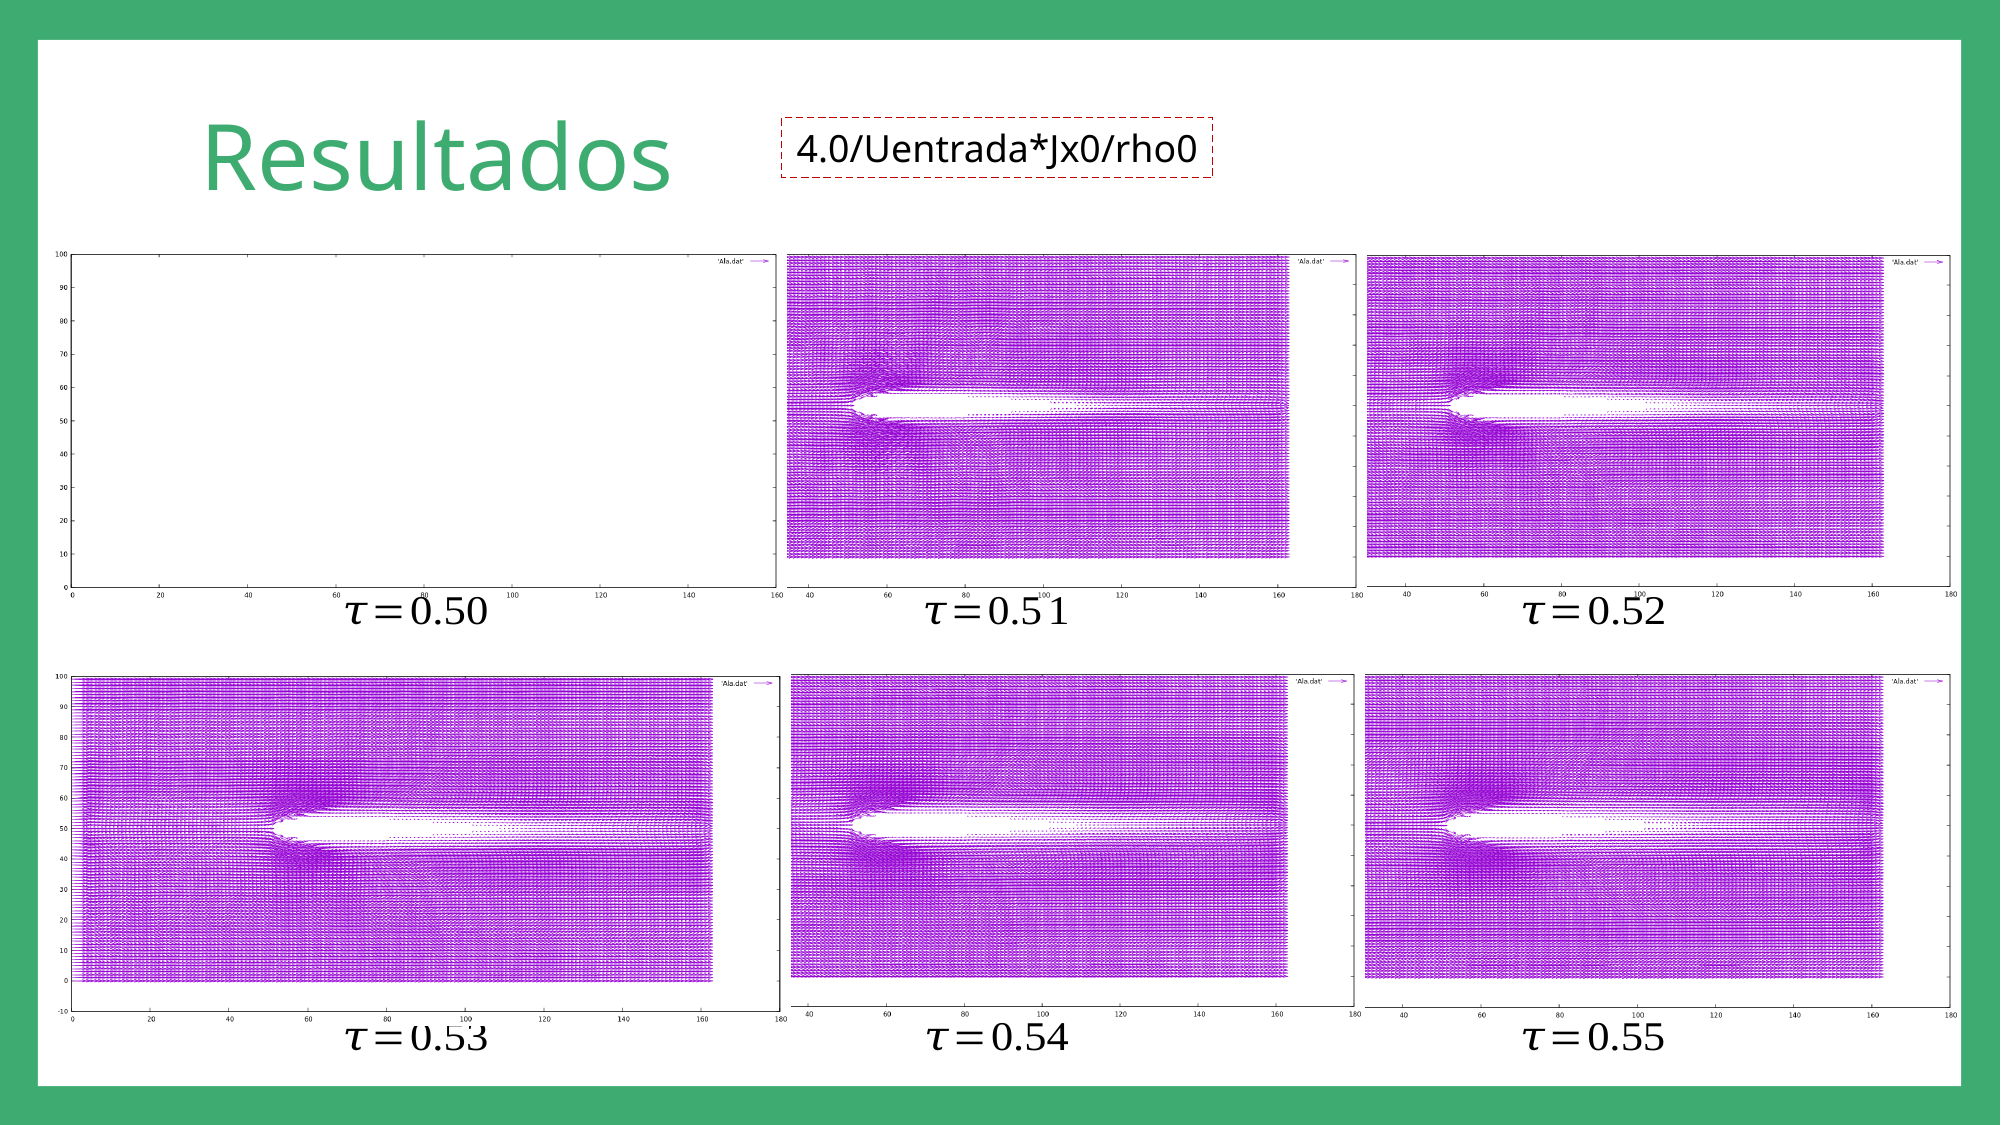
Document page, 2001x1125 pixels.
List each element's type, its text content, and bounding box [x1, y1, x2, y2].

text_box Resultados [185, 49, 1806, 245]
picture [46, 246, 1962, 603]
picture [46, 665, 1962, 1026]
text_box 4.0/Uentrada*Jx0/rho0 [781, 117, 1213, 178]
